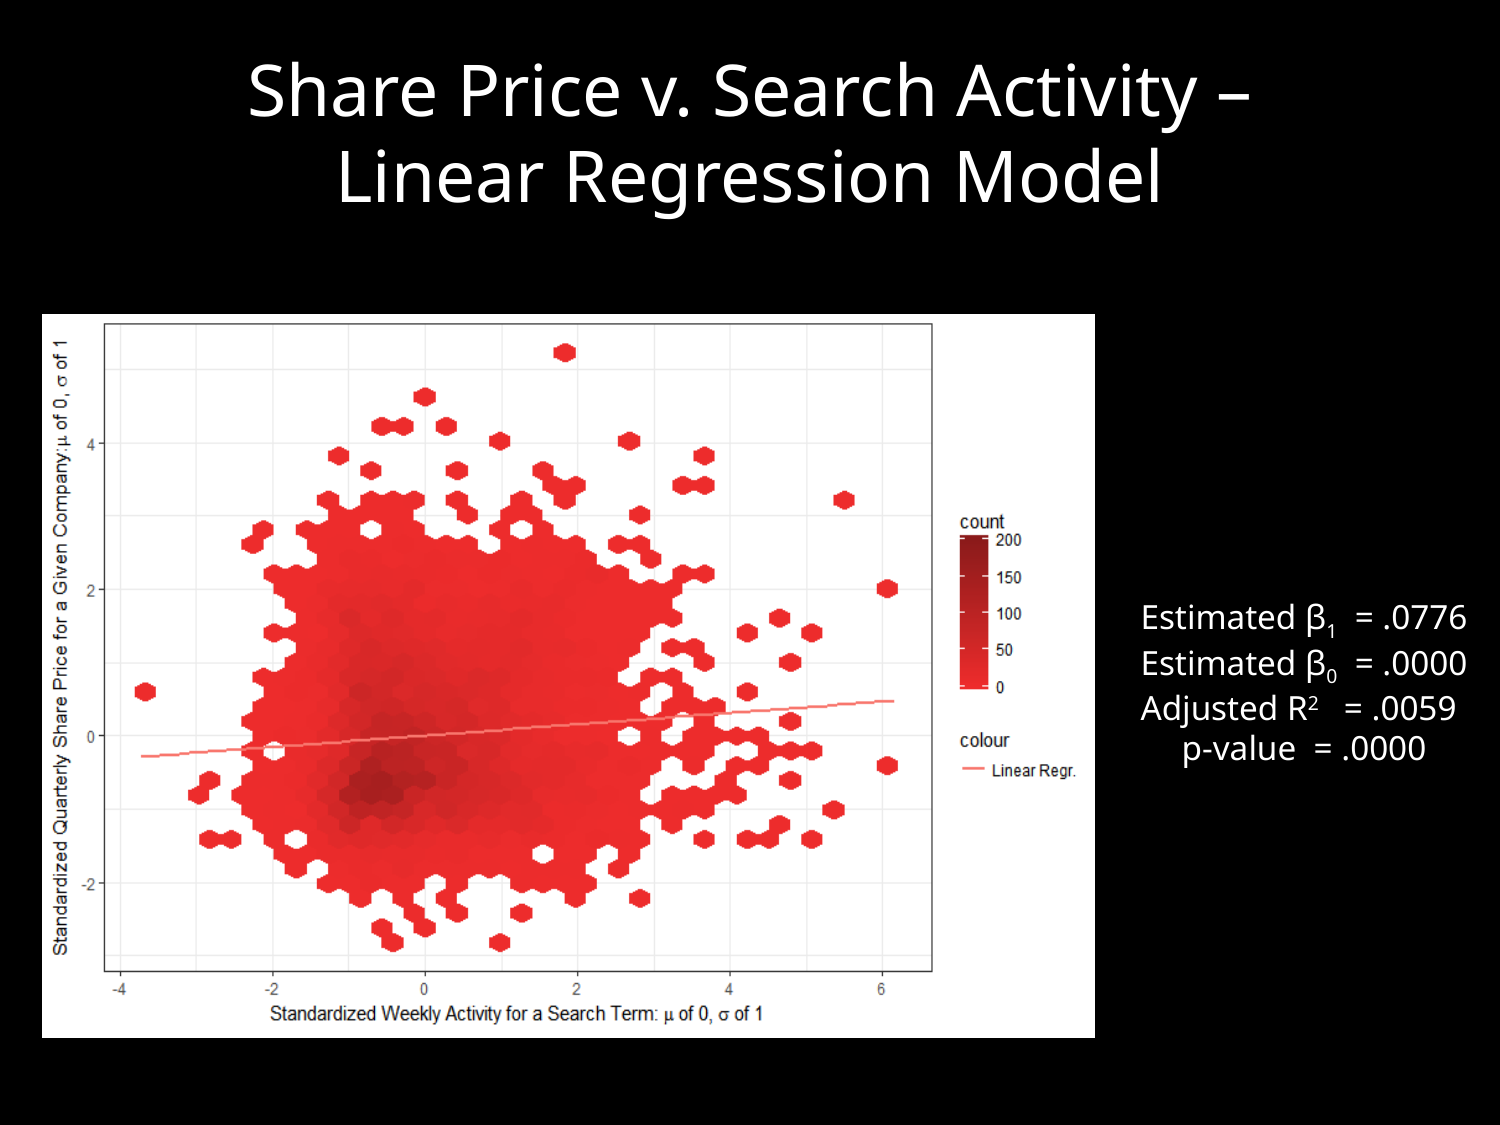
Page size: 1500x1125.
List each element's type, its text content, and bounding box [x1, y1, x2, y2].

picture [42, 314, 1095, 1038]
text_box Estimated β1 = .0776 Estimated β0 = .0000 Adjusted R2 = .0059 p-value = .0000 [1125, 544, 1483, 775]
title Share Price v. Search Activity – Linear Regression Model [75, 37, 1425, 225]
